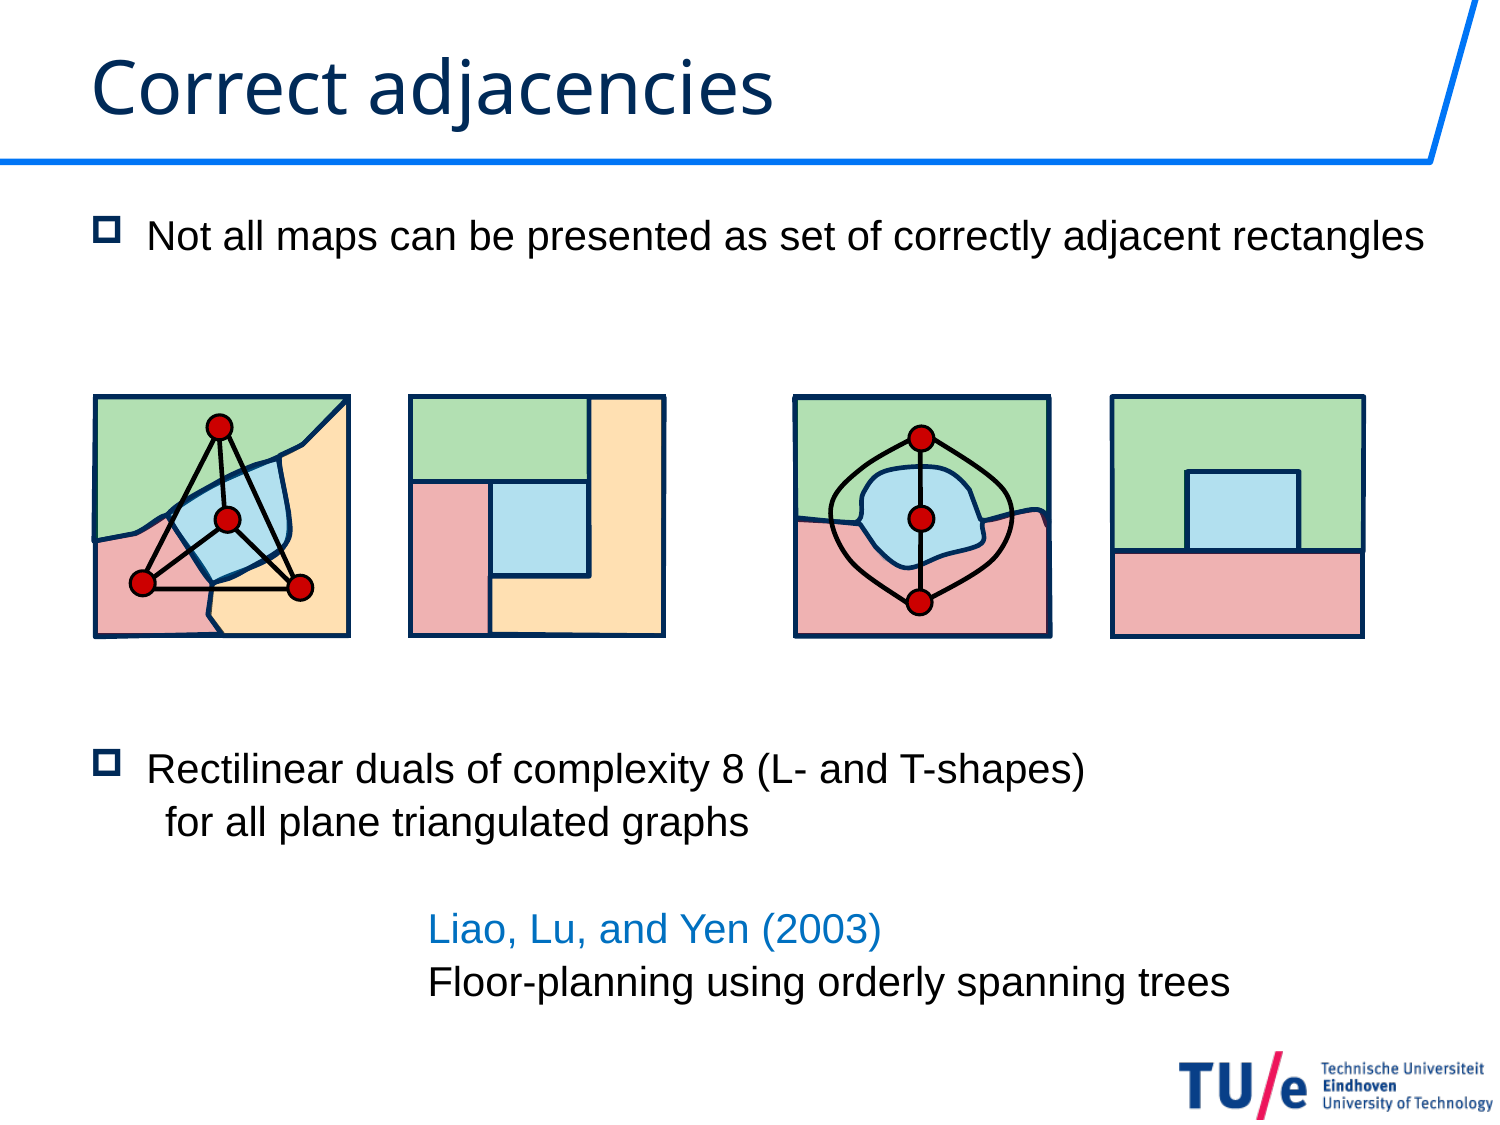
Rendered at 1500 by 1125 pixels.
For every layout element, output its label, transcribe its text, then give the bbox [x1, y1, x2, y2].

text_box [828, 425, 1018, 616]
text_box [794, 396, 1051, 637]
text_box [129, 414, 313, 601]
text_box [1111, 396, 1364, 637]
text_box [93, 396, 349, 638]
title Correct adjacencies [74, 30, 1468, 138]
picture [1179, 1051, 1493, 1120]
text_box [410, 396, 665, 636]
list Not all maps can be presented as set of correctly adjacent rectangles Rectilinear duals of complexity 8 (L- and T-shapes) for all plane triangulated graphs Liao, Lu, and Yen (2003) Floor-planning using orderly spanning trees [74, 206, 1468, 1079]
